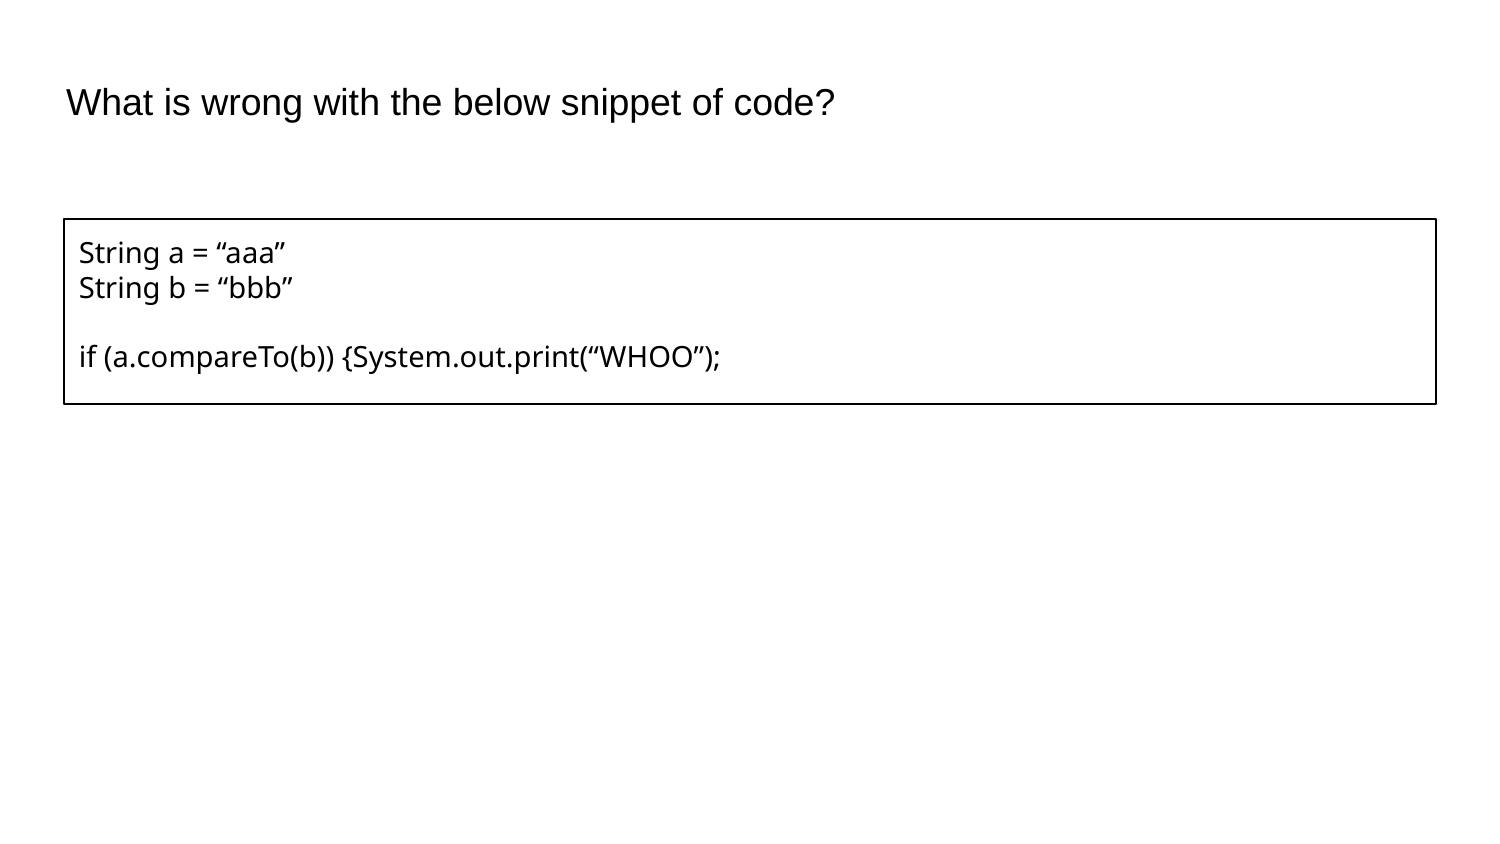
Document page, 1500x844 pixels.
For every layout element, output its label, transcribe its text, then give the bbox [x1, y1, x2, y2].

title What is wrong with the below snippet of code? [51, 36, 1449, 139]
text_box String a = “aaa” String b = “bbb” if (a.compareTo(b)) {System.out.print(“WHOO”); [63, 218, 1437, 405]
